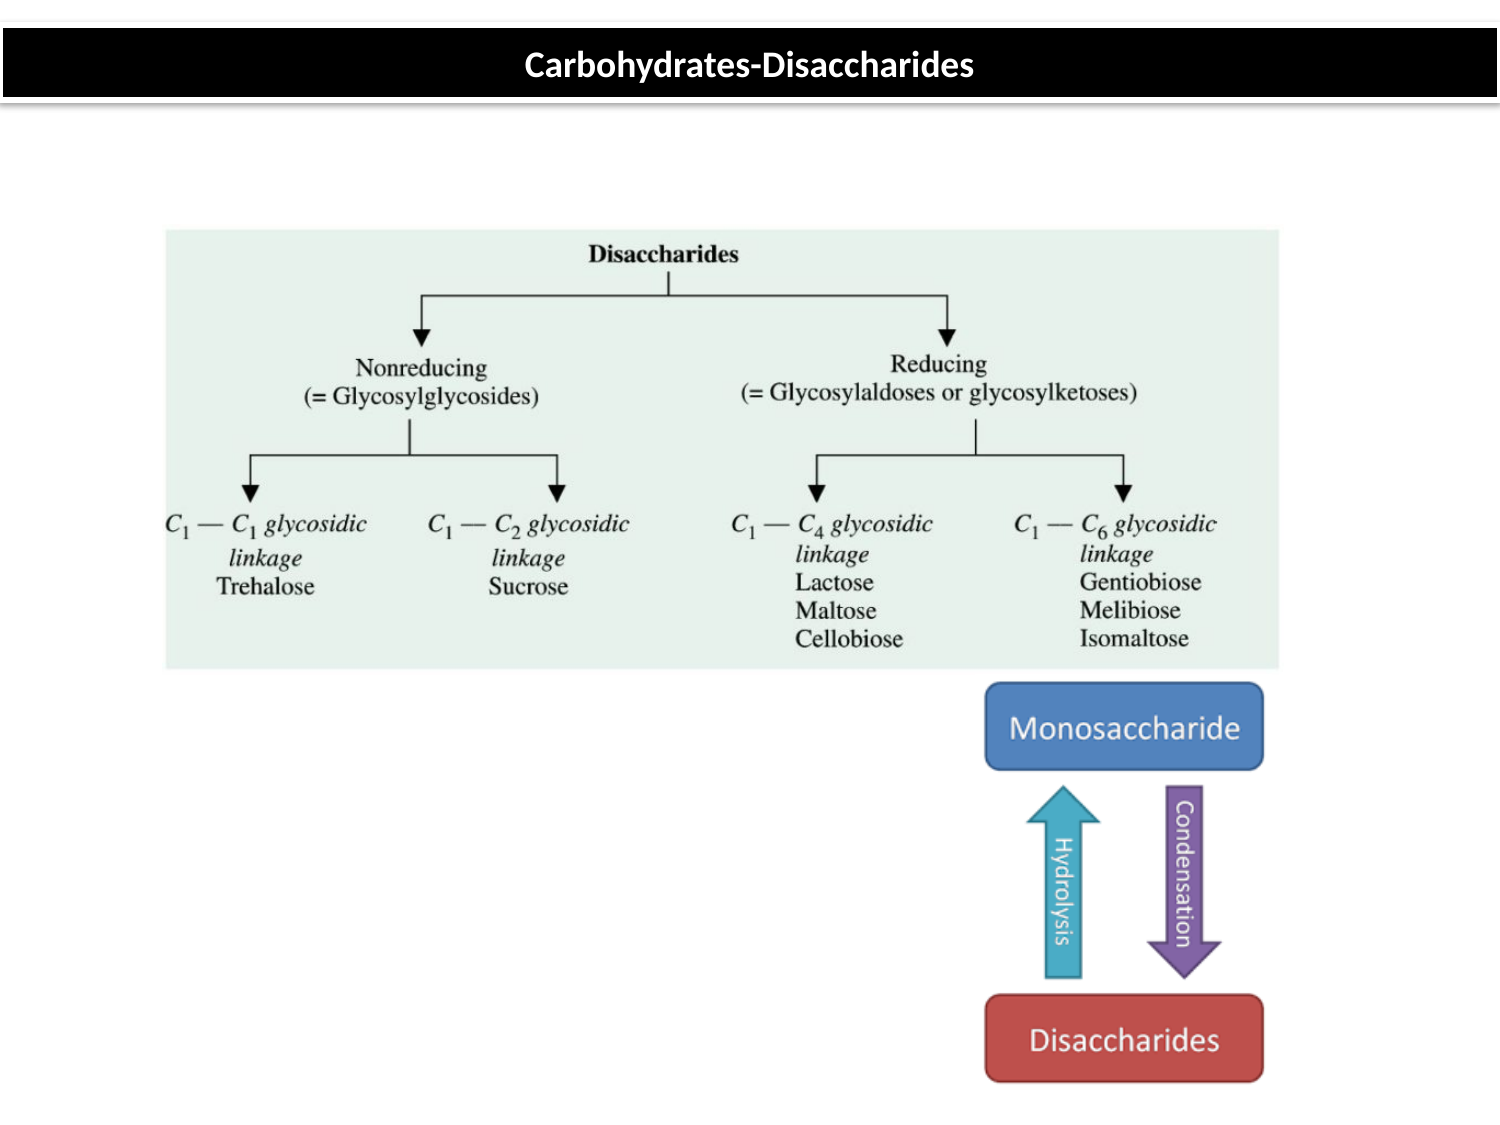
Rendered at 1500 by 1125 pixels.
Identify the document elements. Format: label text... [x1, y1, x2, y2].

text_box Carbohydrates-Disaccharides [0, 22, 1500, 103]
picture [162, 224, 1284, 1090]
